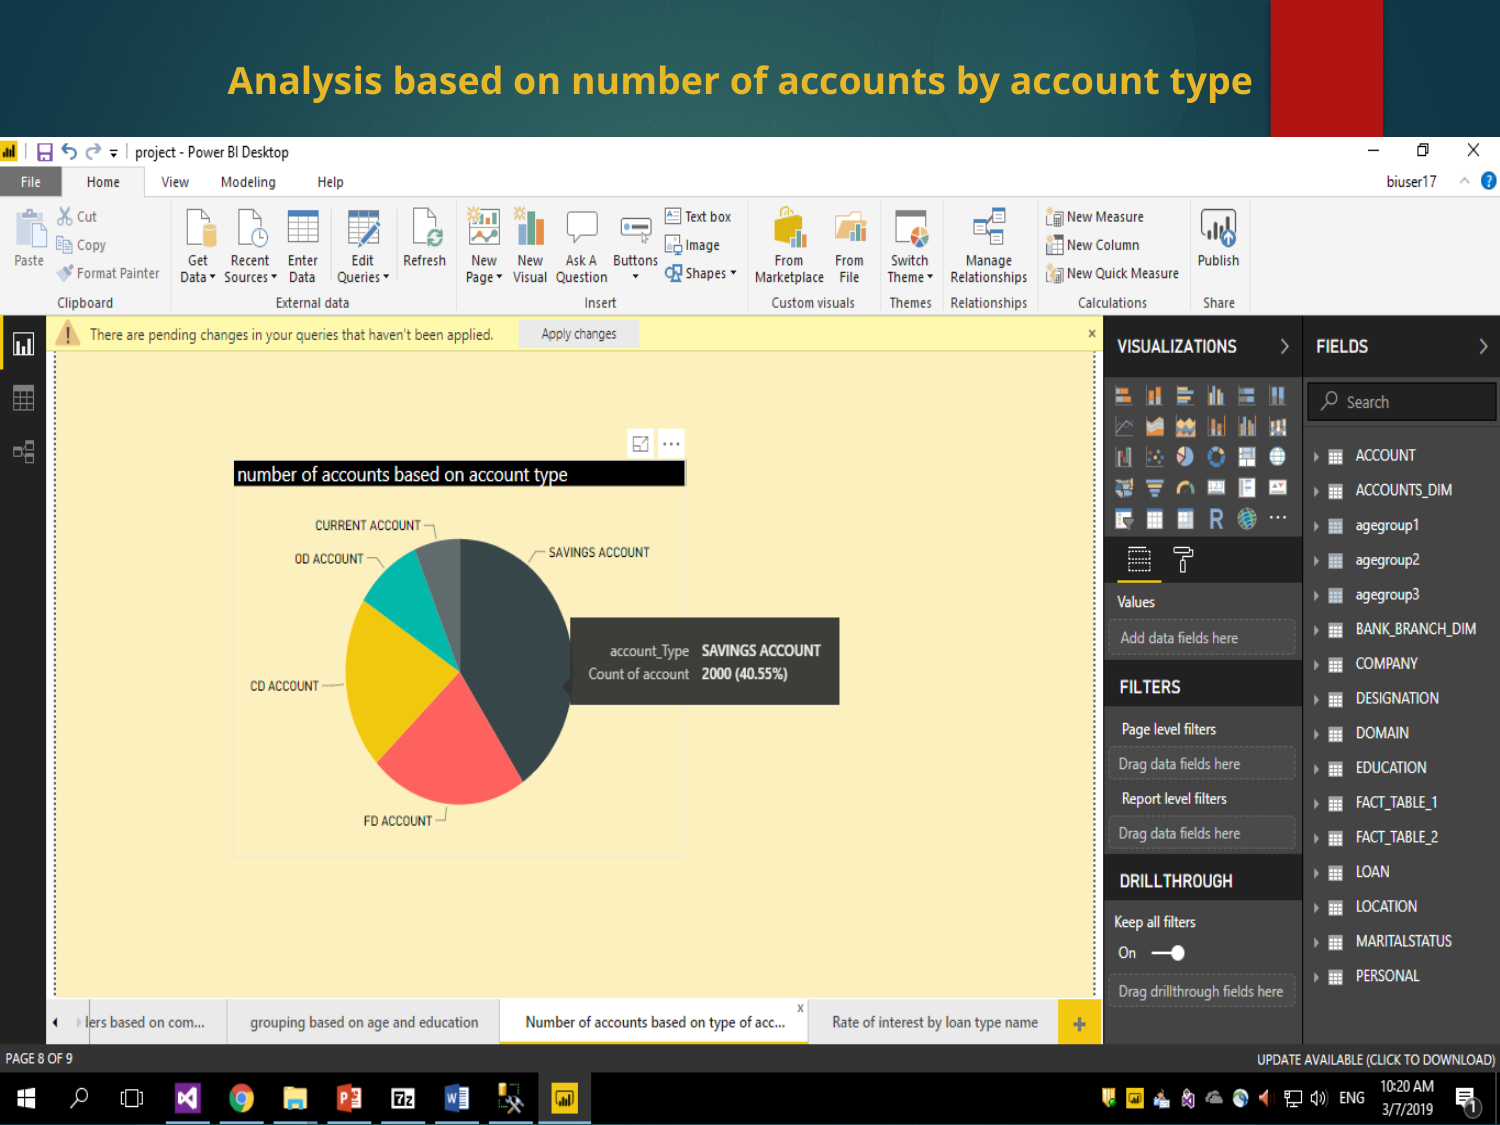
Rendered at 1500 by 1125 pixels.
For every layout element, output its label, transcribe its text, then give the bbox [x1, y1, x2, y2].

picture [0, 137, 1500, 1124]
text_box Analysis based on number of accounts by account type [212, 49, 1288, 110]
